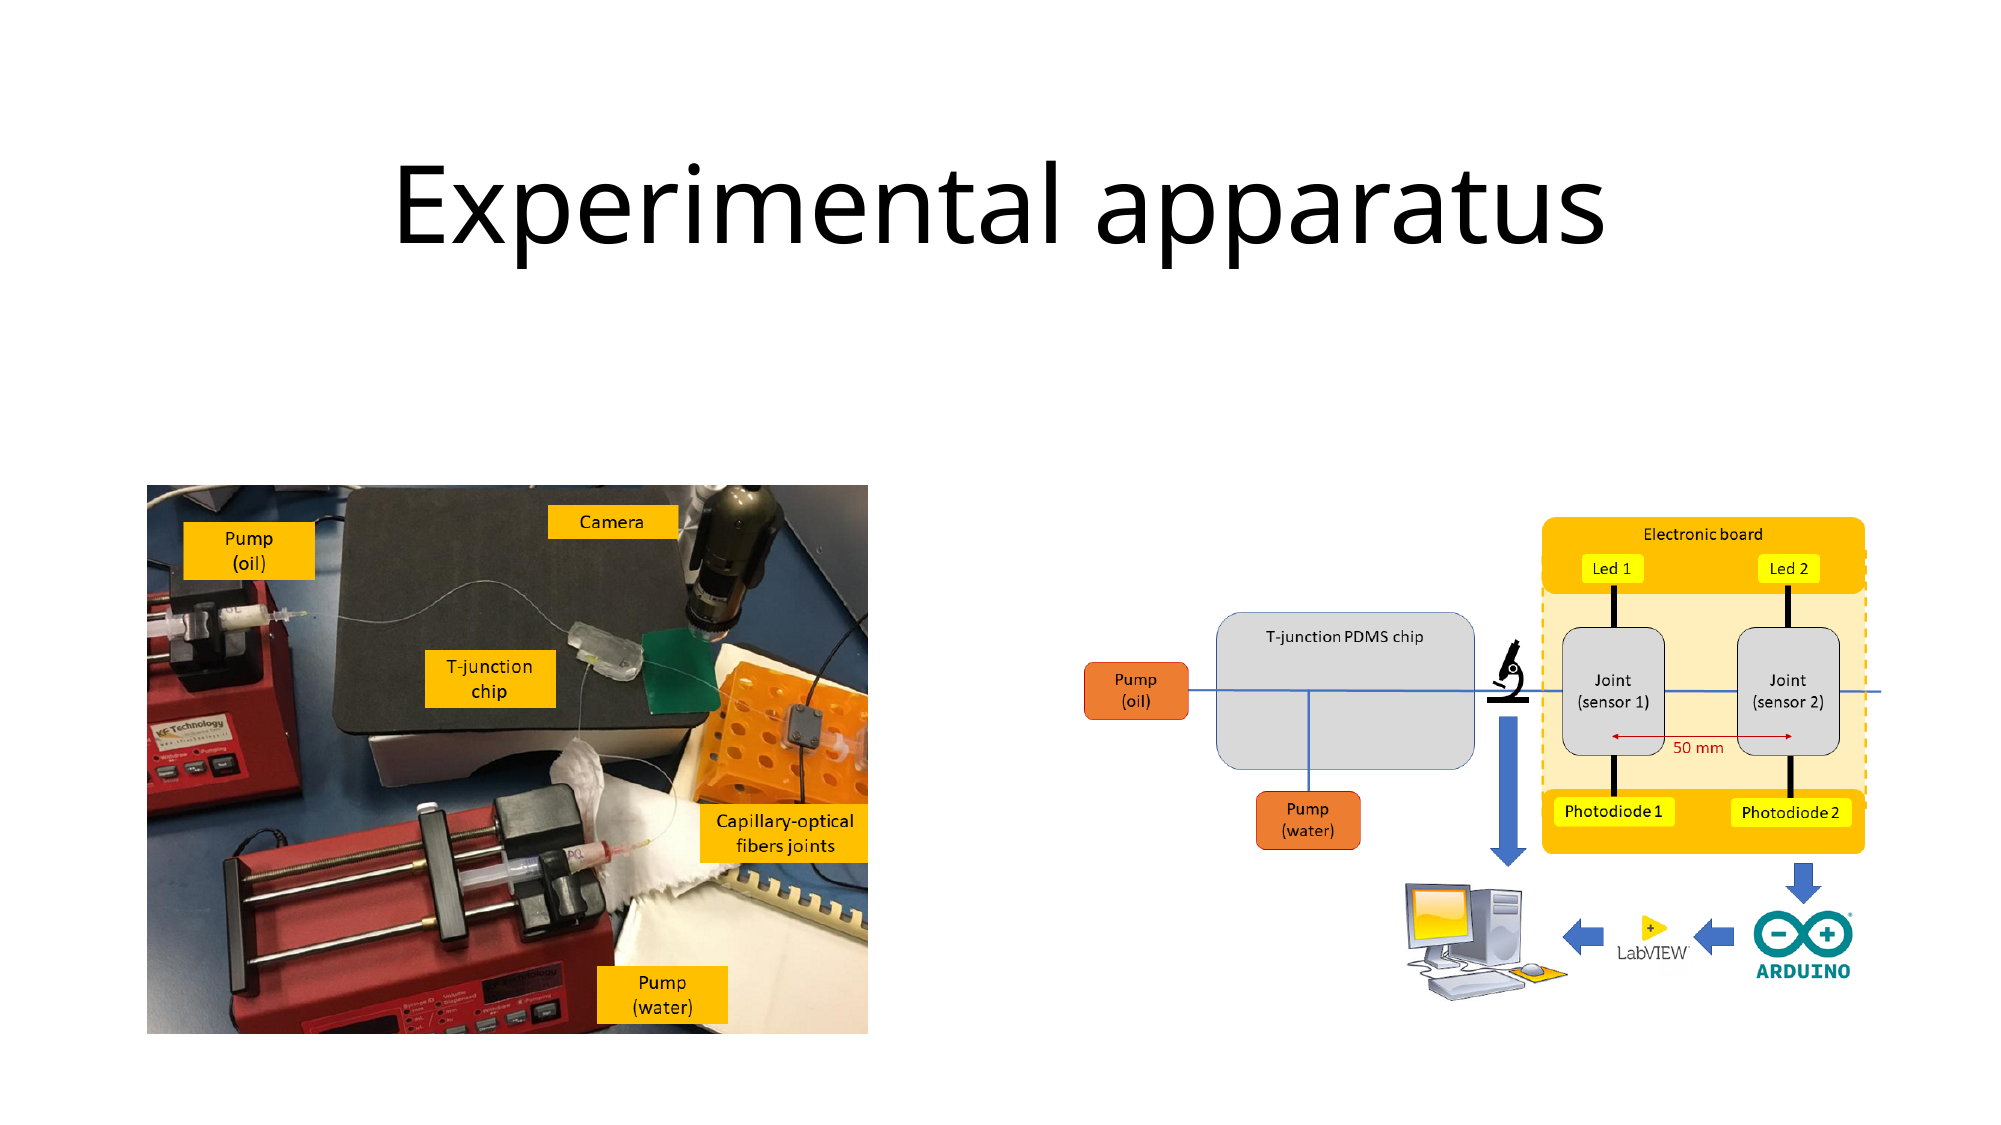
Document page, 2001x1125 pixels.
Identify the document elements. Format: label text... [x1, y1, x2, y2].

picture [147, 485, 868, 1035]
picture [1014, 490, 1971, 1029]
title Experimental apparatus [196, 92, 1804, 275]
